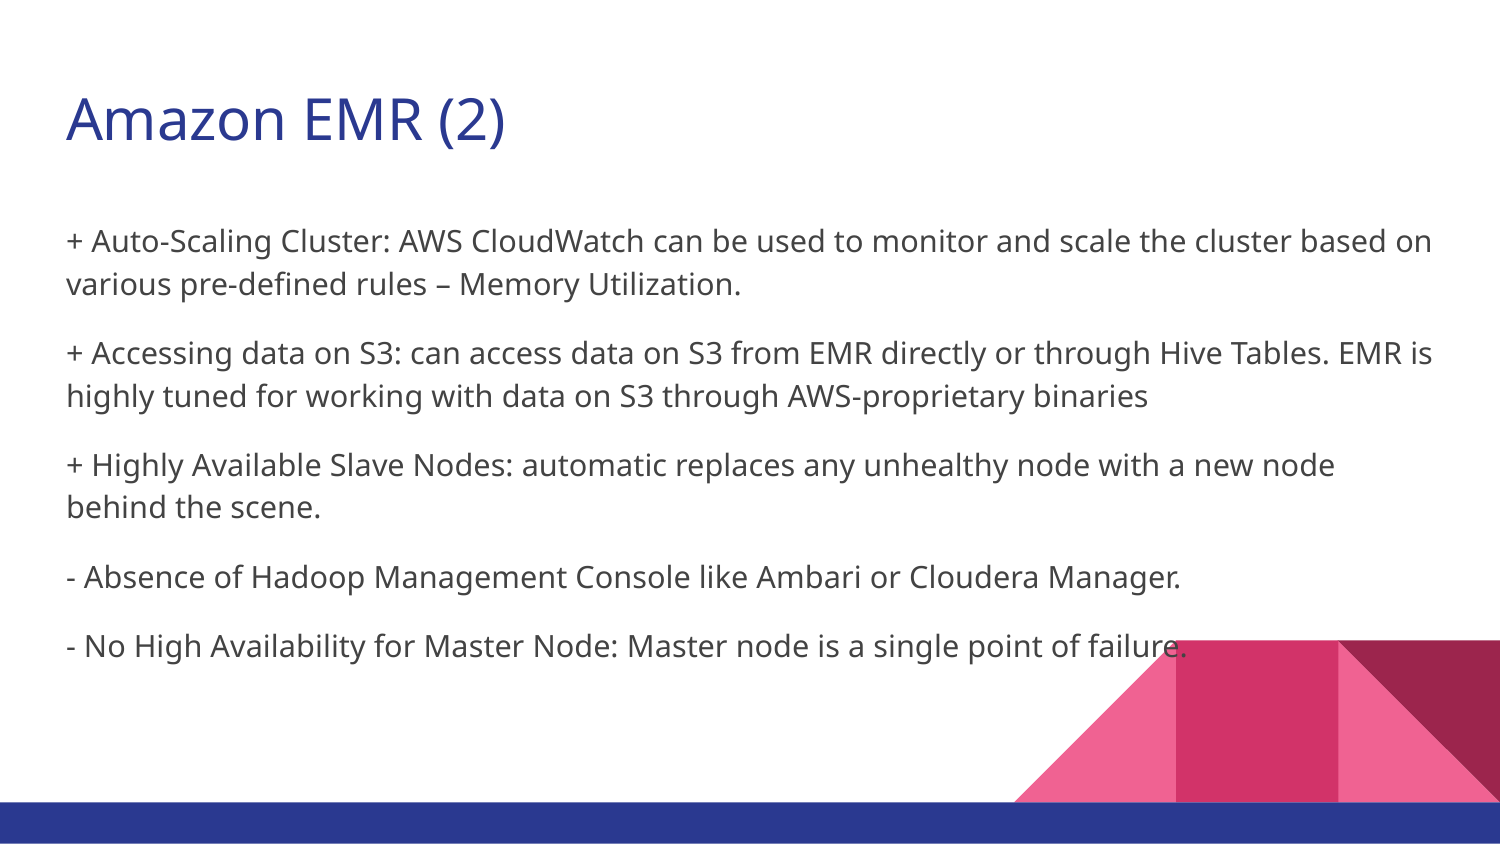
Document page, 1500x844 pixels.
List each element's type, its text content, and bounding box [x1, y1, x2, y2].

title Amazon EMR (2) [50, 66, 1450, 168]
list + Auto-Scaling Cluster: AWS CloudWatch can be used to monitor and scale the cluster based on various pre-defined rules – Memory Utilization. + Accessing data on S3: can access data on S3 from EMR directly or through Hive Tables. EMR is highly tuned for working with data on S3 through AWS-proprietary binaries + Highly Available Slave Nodes: automatic replaces any unhealthy node with a new node behind the scene. - Absence of Hadoop Management Console like Ambari or Cloudera Manager. - No High Availability for Master Node: Master node is a single point of failure. [50, 201, 1450, 750]
